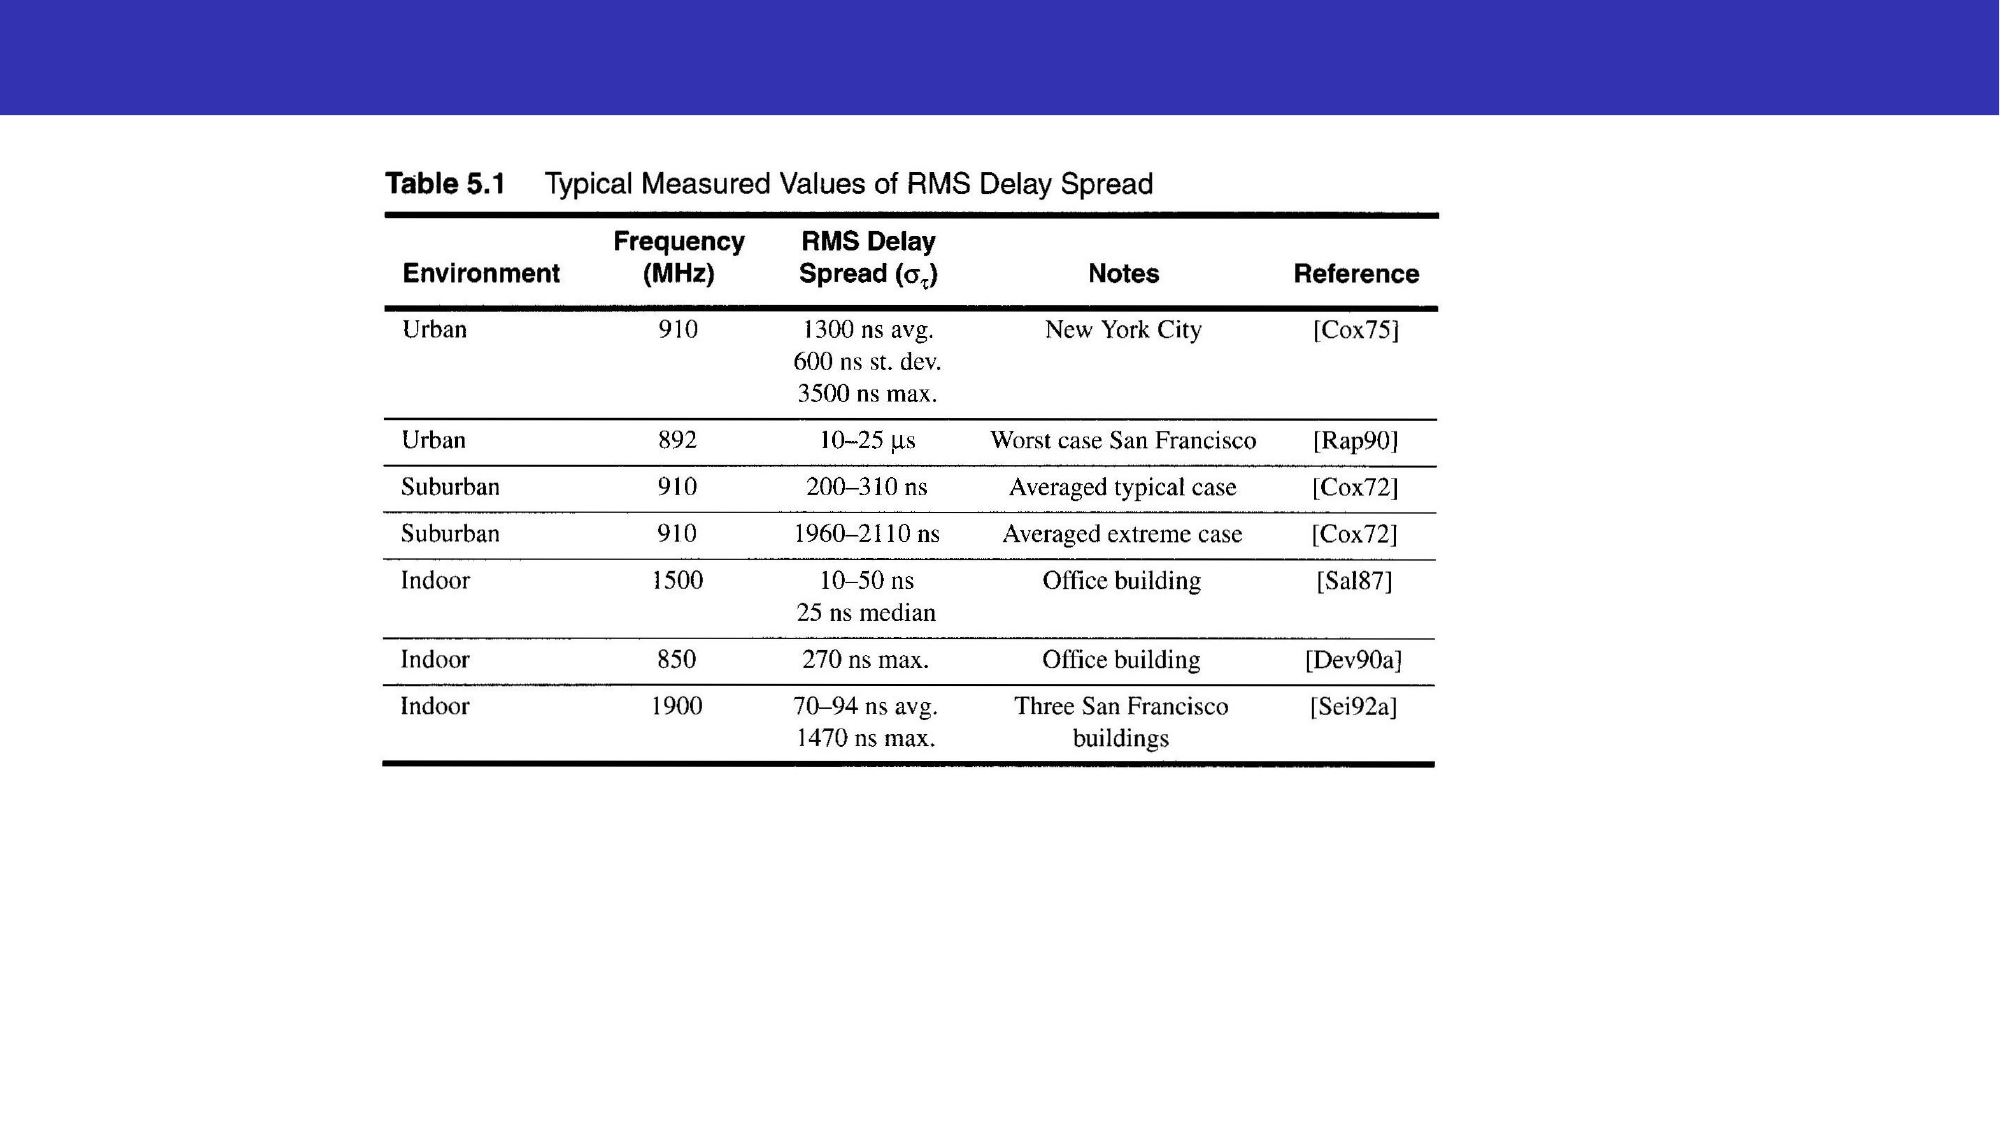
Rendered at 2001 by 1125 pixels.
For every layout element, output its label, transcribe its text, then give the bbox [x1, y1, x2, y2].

picture [350, 136, 1474, 804]
list outdoor channel ~ on the order of microseconds indoor channel ~ on the order of nanoseconds [270, 230, 1850, 822]
